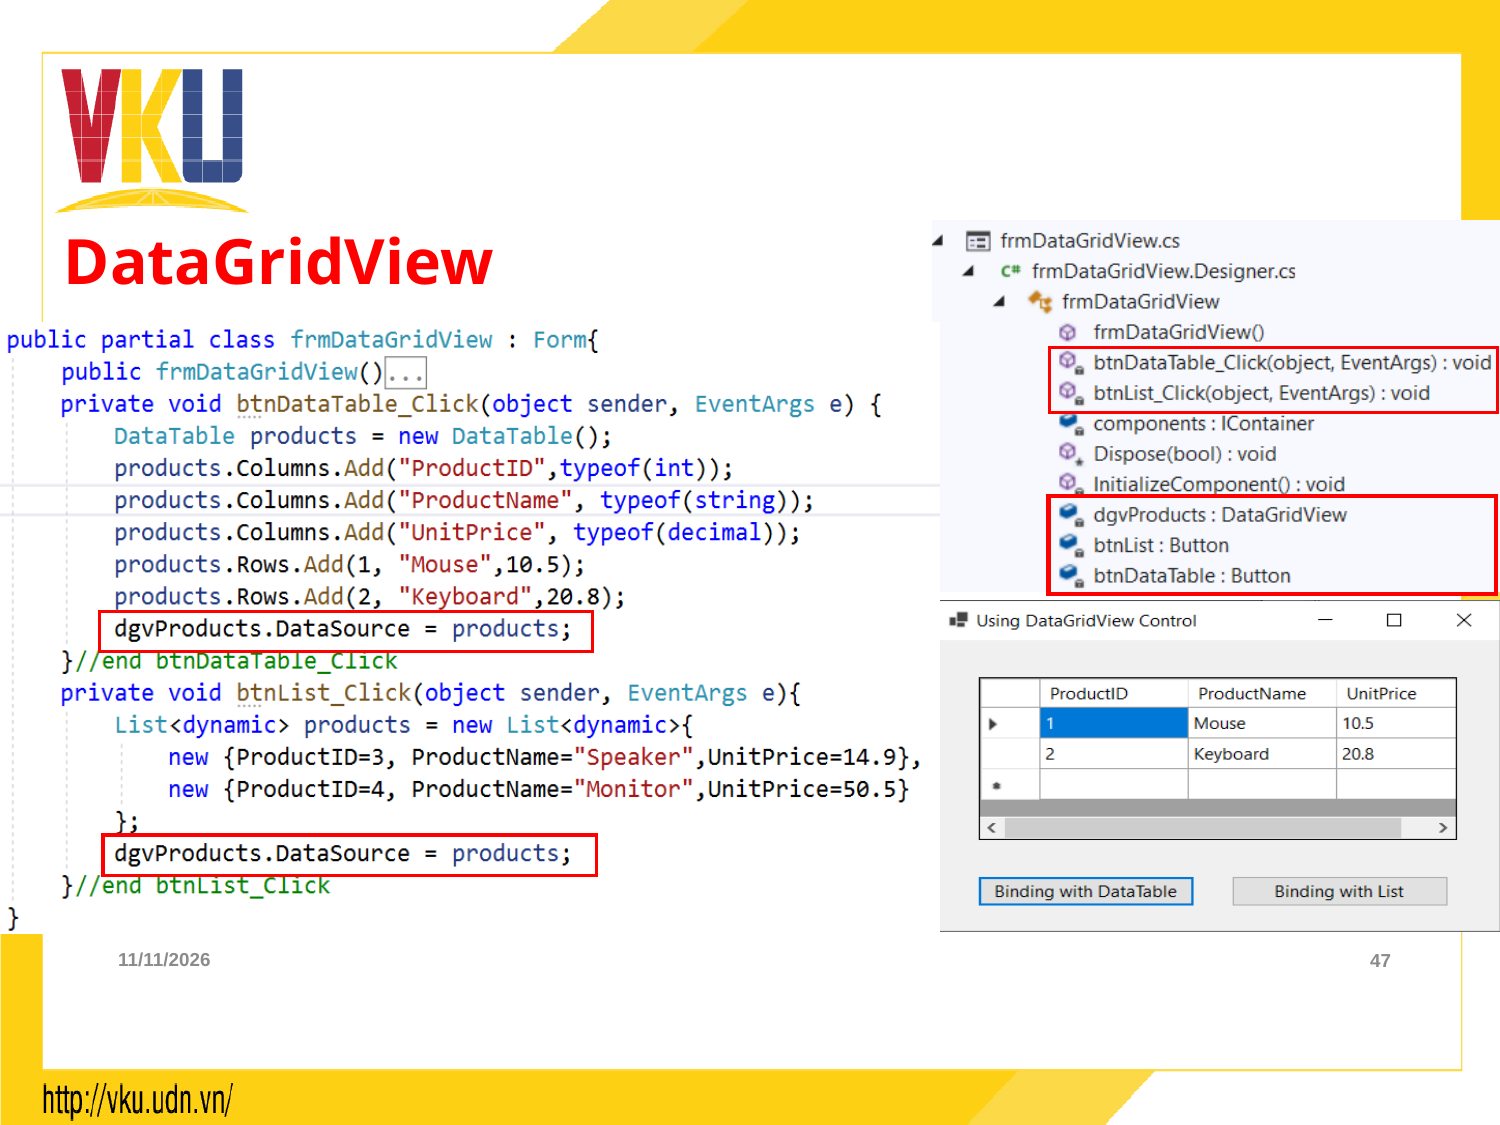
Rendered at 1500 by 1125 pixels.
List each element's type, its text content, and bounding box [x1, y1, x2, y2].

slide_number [103, 936, 441, 982]
title DataGridView [48, 229, 931, 300]
slide_number 47 [1068, 937, 1407, 983]
picture [0, 0, 1500, 1125]
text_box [0, 322, 940, 934]
